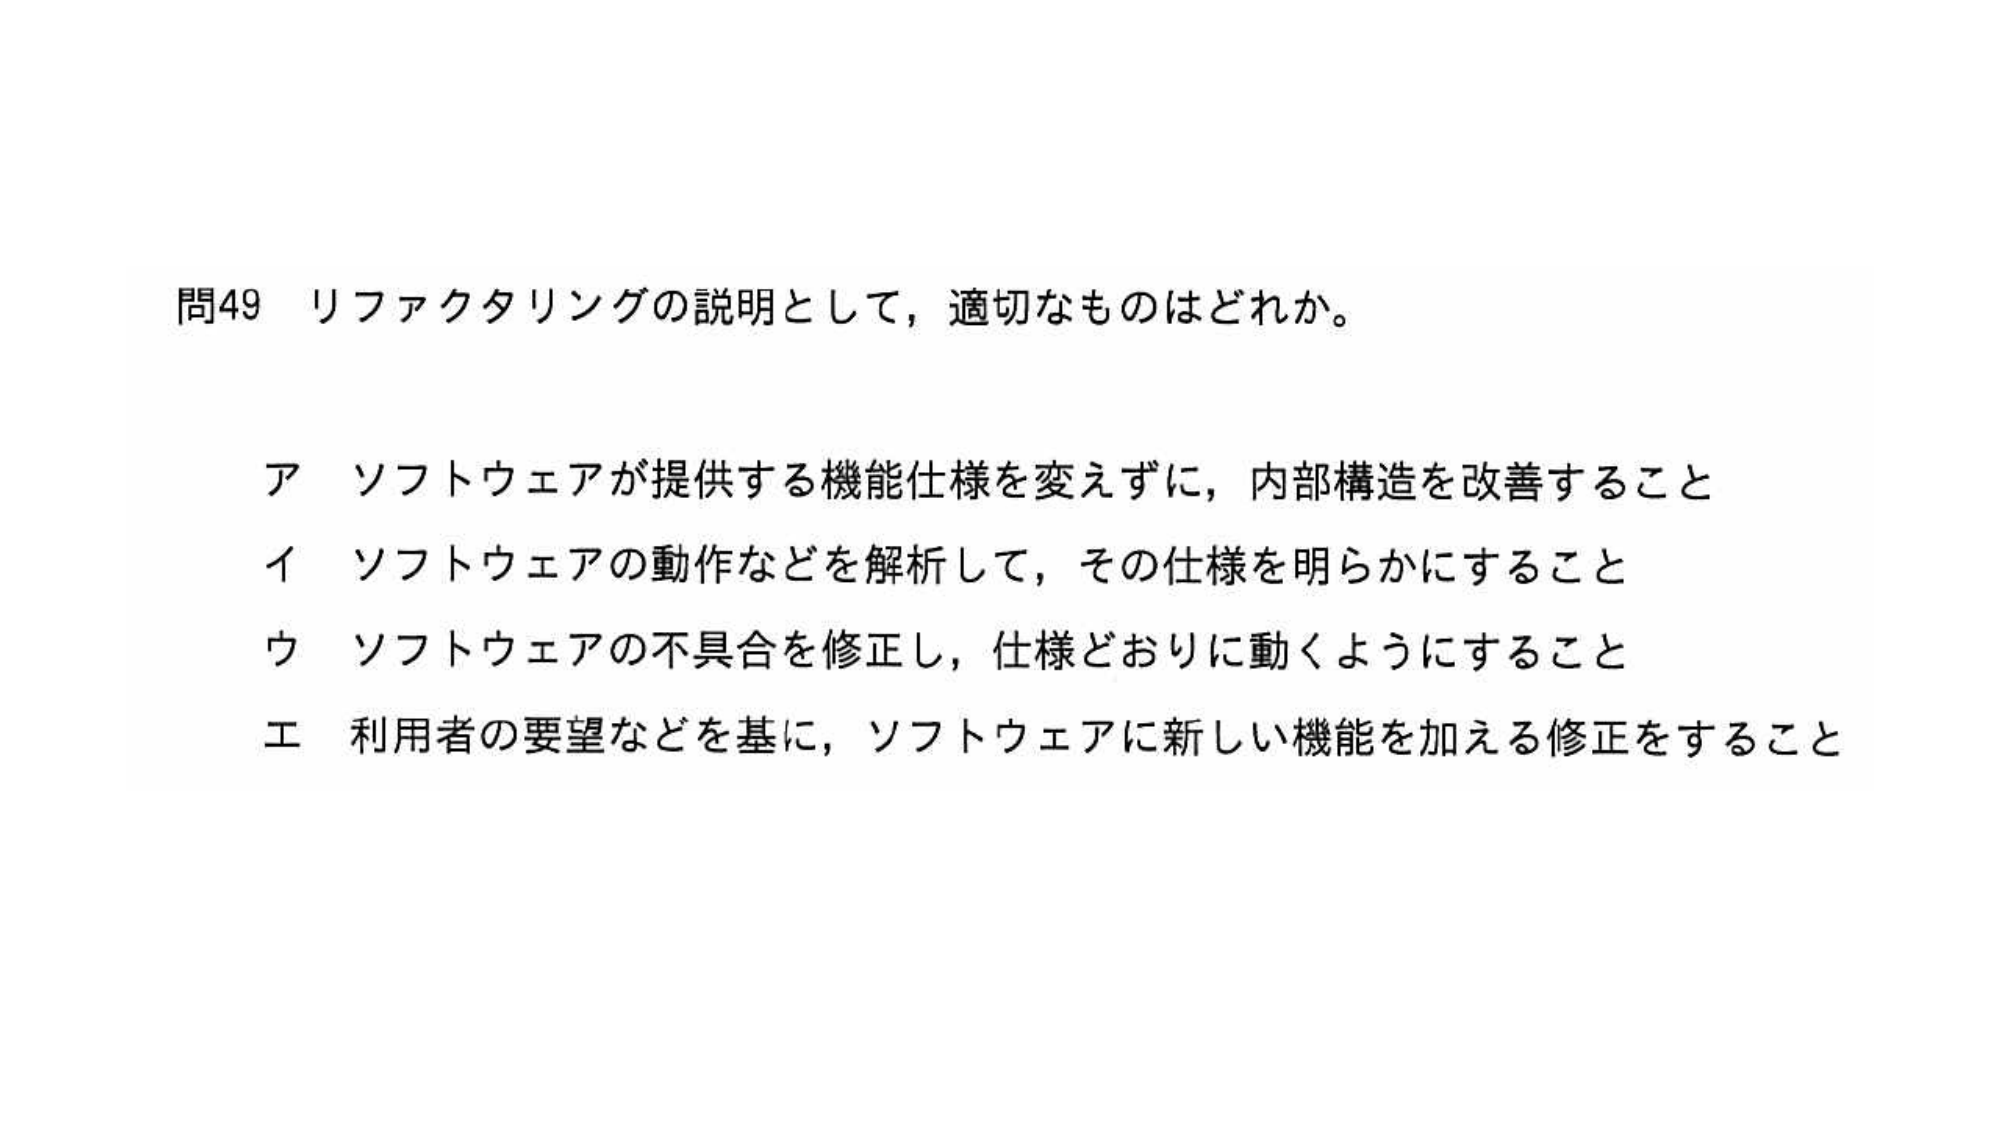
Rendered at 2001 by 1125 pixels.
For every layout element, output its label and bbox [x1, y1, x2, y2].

picture [126, 266, 1874, 791]
